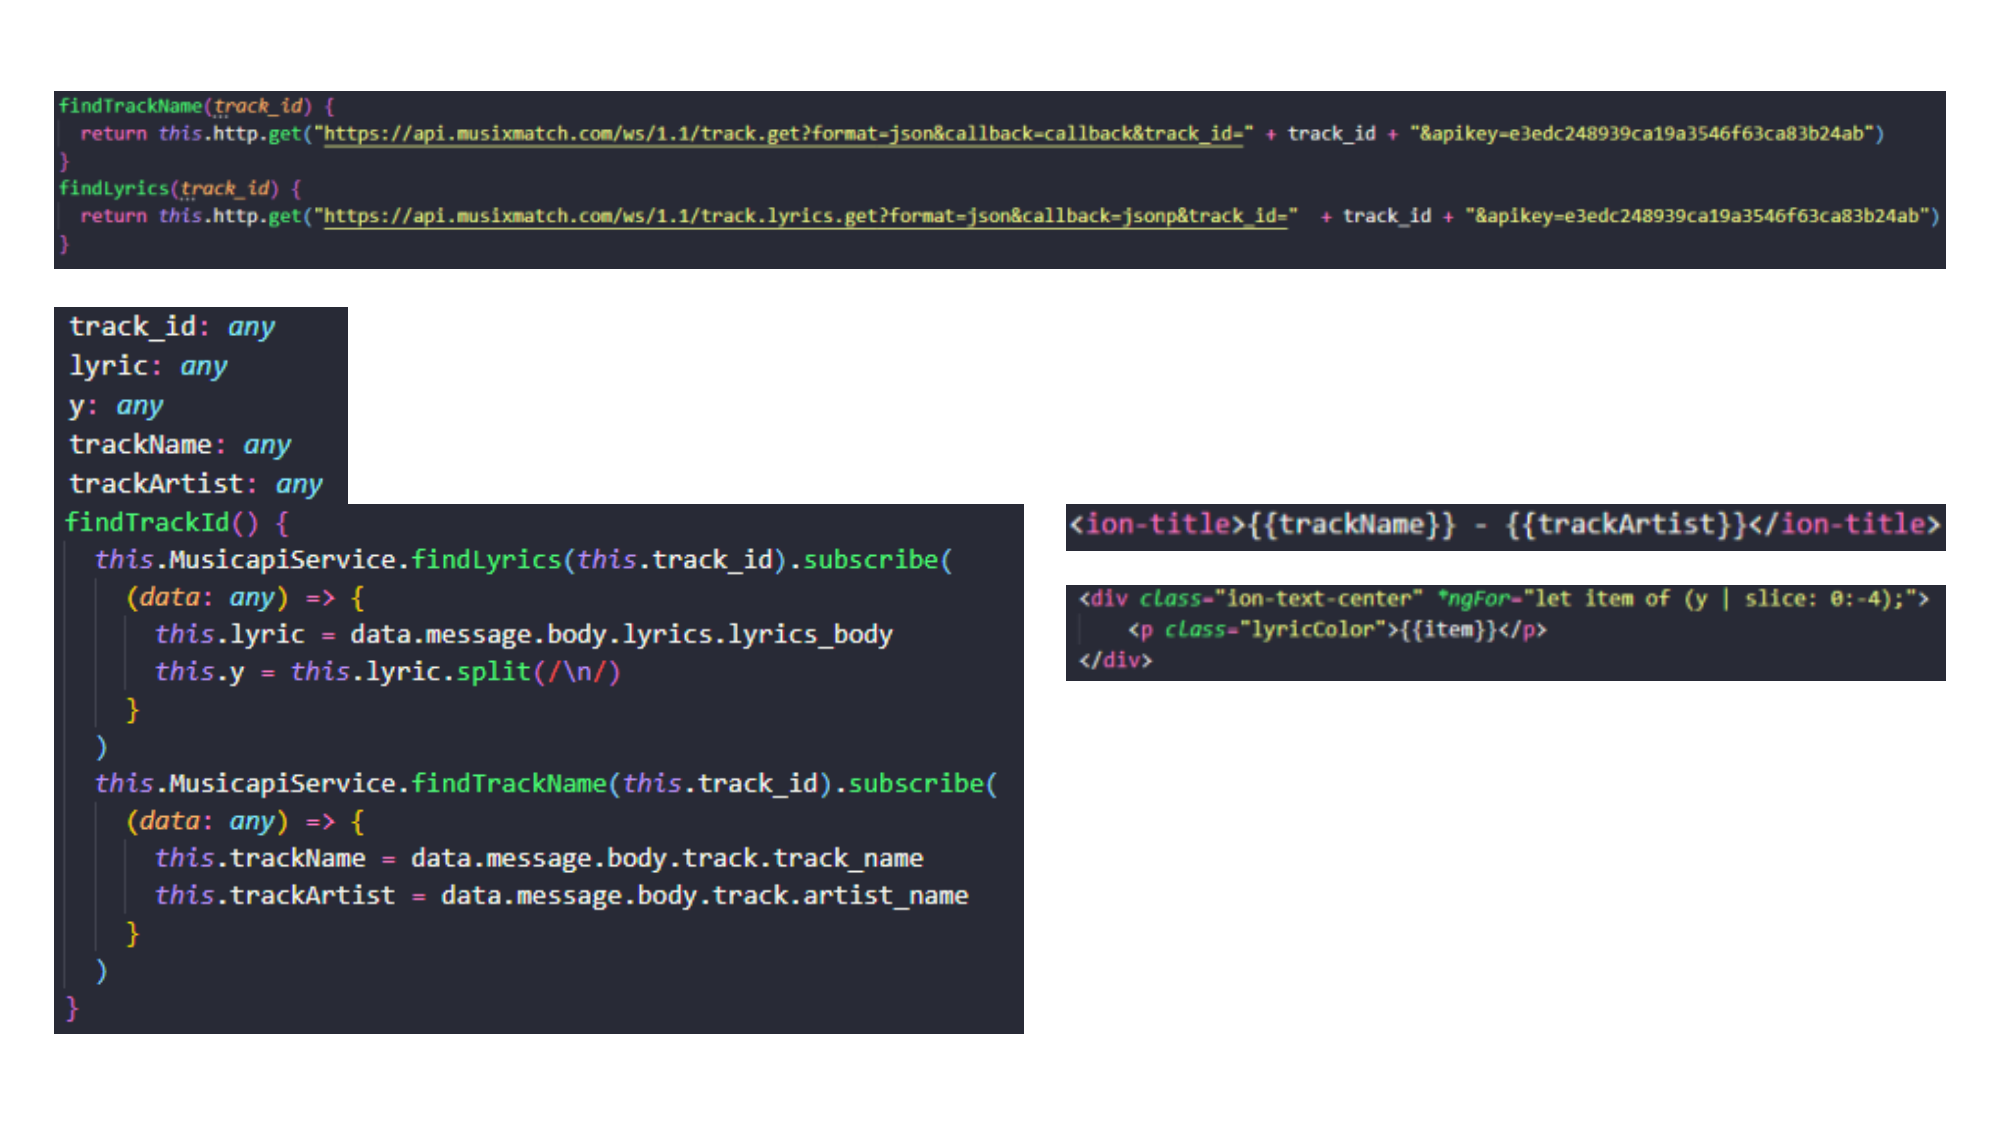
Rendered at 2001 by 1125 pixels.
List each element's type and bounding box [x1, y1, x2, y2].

picture [54, 307, 1024, 1034]
list [54, 91, 1946, 269]
picture [1066, 504, 1946, 551]
picture [1066, 585, 1946, 681]
